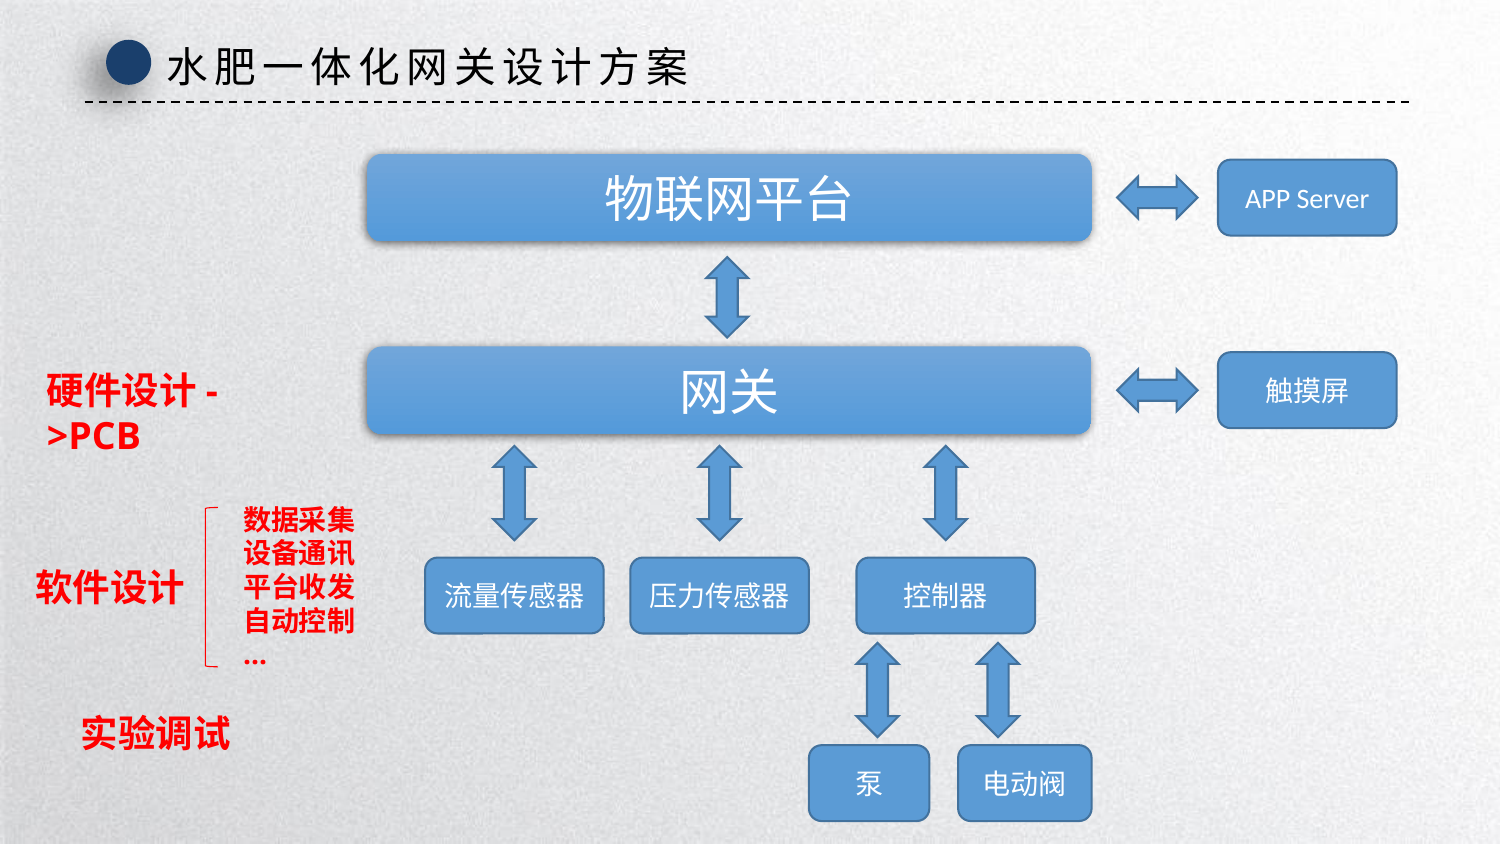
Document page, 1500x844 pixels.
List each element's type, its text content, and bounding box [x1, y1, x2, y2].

text_box [204, 506, 218, 668]
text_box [425, 445, 1092, 821]
text_box [105, 38, 151, 86]
text_box 水肥一体化网关设计方案 [151, 33, 704, 99]
text_box [1115, 366, 1200, 414]
text_box 物联网平台 [367, 153, 1092, 242]
picture [0, 0, 1500, 844]
text_box 实验调试 [65, 702, 358, 763]
text_box 硬件设计->PCB [32, 359, 324, 465]
text_box 触摸屏 [1216, 351, 1398, 430]
text_box 软件设计 [20, 556, 204, 617]
text_box 数据采集 设备通讯平台收发 自动控制 ... [228, 494, 385, 678]
text_box 软件设计 [218, 556, 228, 617]
text_box [1115, 174, 1200, 222]
text_box 网关 [367, 346, 1092, 434]
text_box [703, 255, 751, 340]
text_box APP Server [1216, 158, 1398, 237]
